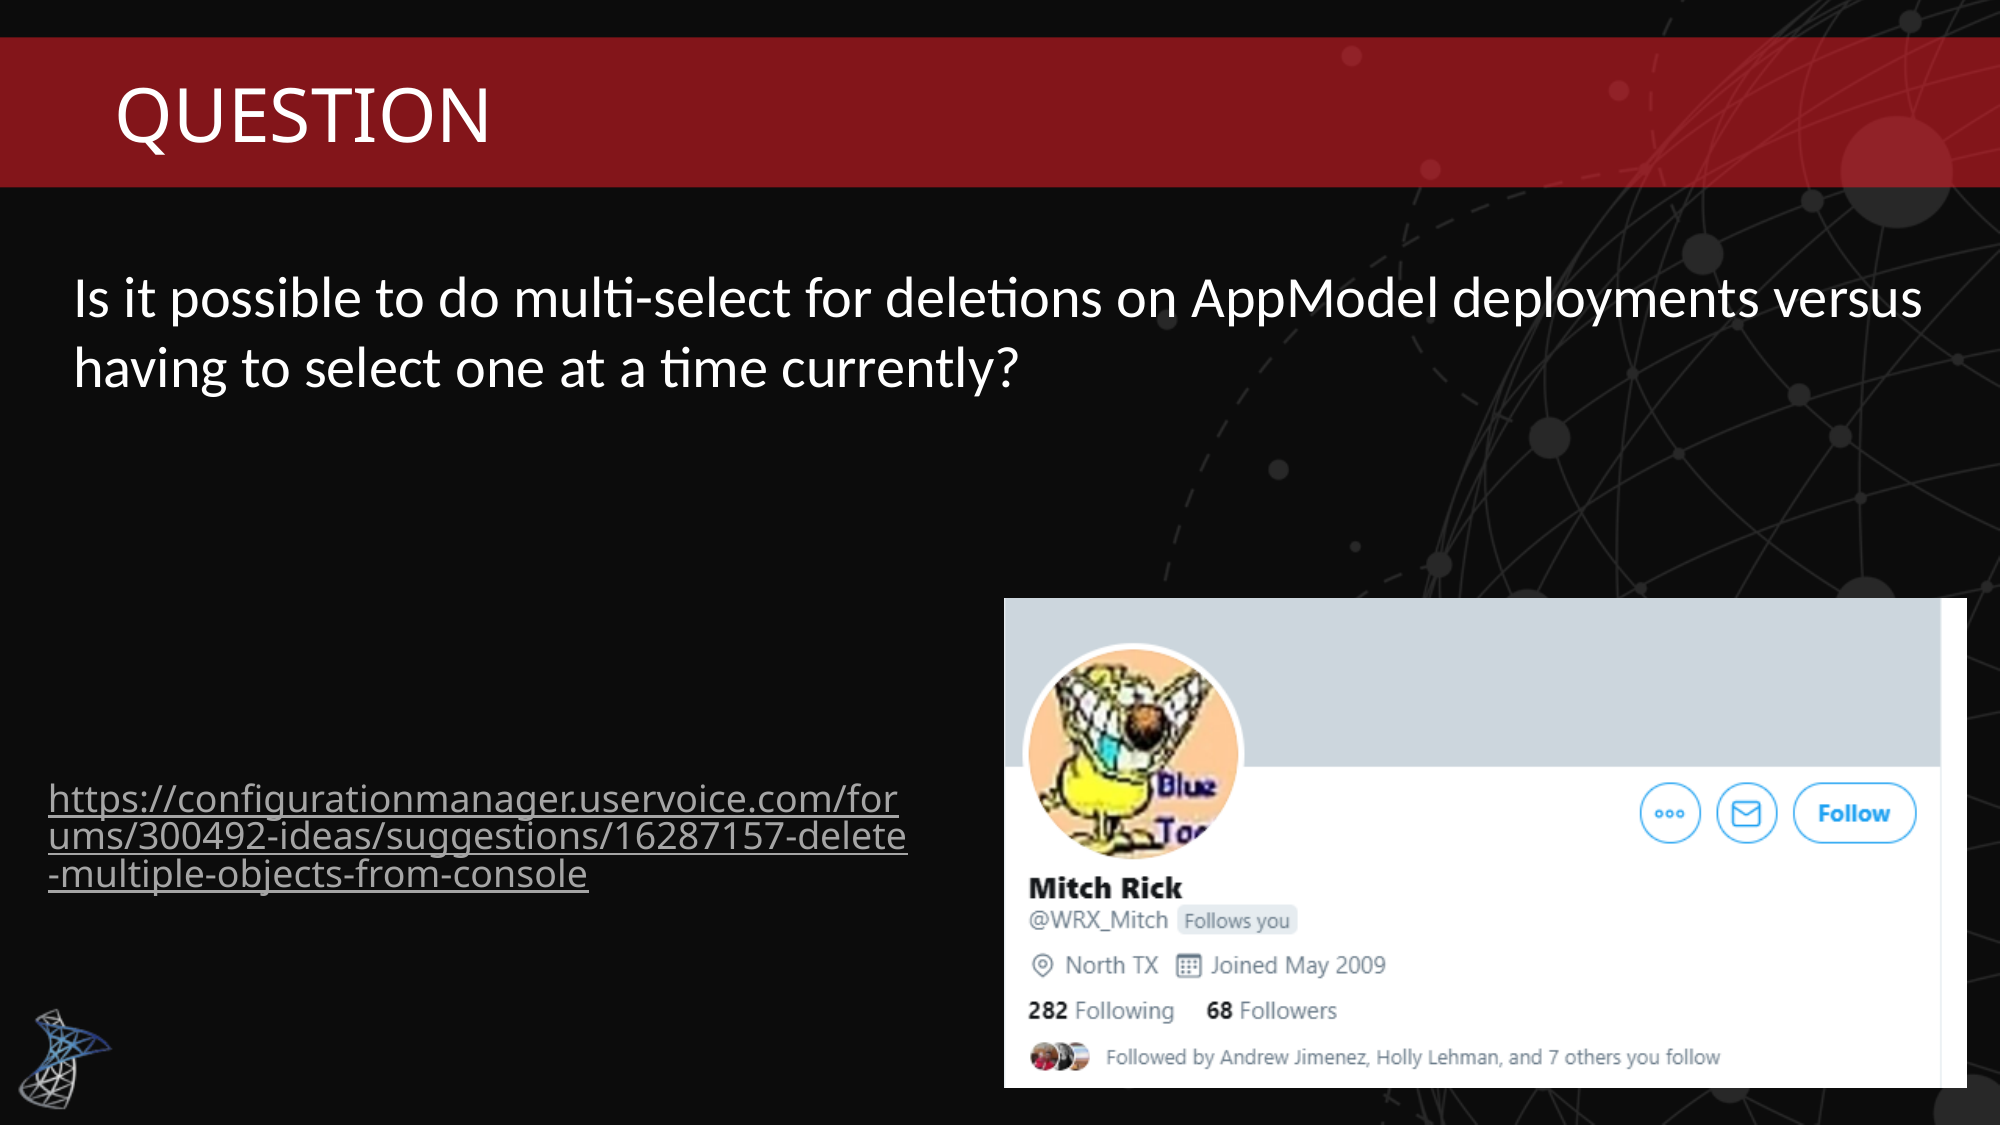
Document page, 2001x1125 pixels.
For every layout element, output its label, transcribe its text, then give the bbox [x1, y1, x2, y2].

text_box Is it possible to do multi-select for deletions on AppModel deployments versus having to select one at a time currently? [58, 251, 1967, 407]
picture [0, 188, 2000, 1125]
picture [0, 0, 2000, 37]
text_box https://configurationmanager.uservoice.com/forums/300492-ideas/suggestions/16287157-delete-multiple-objects-from-console [33, 767, 933, 833]
title Question [99, 37, 1900, 188]
